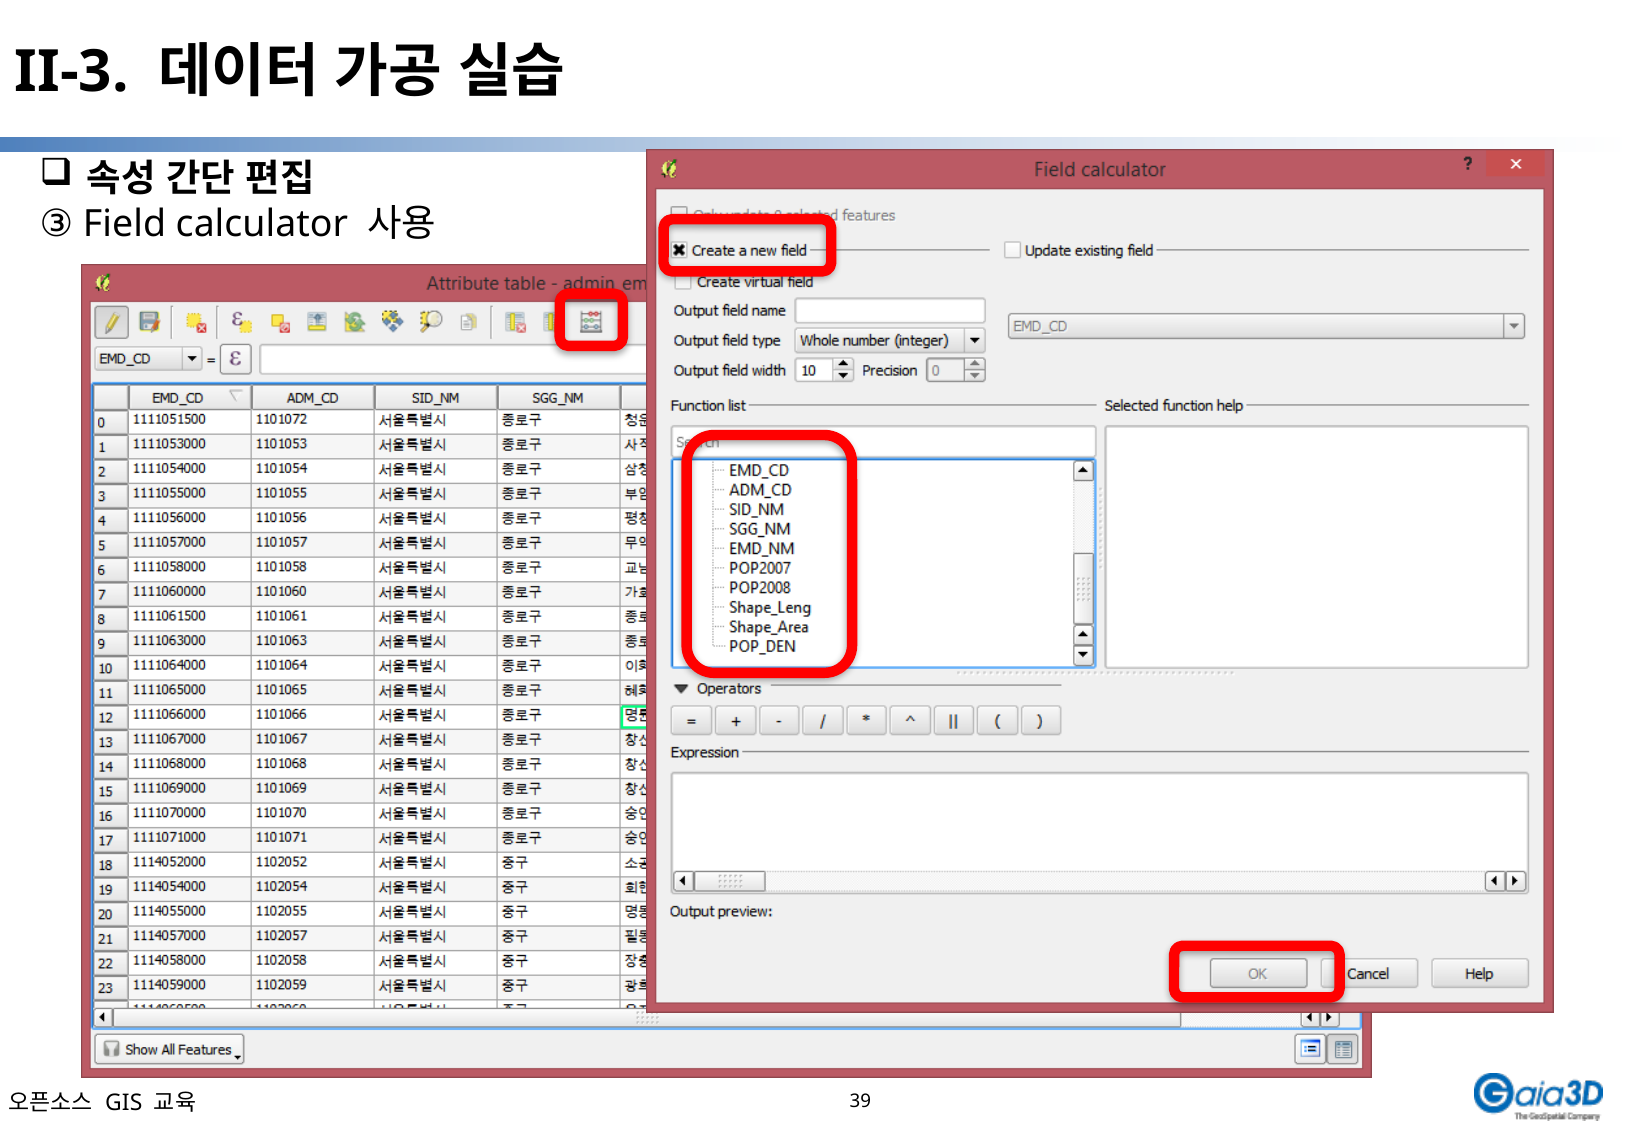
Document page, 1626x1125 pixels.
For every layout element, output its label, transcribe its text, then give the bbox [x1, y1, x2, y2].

title II-3. 데이터 가공 실습 [0, 0, 1581, 138]
picture [81, 149, 1554, 1078]
text_box 속성 간단 편집 ③ Field calculator 사용 [24, 146, 1514, 297]
picture [1474, 1073, 1603, 1121]
slide_number 39 [670, 1086, 1050, 1118]
